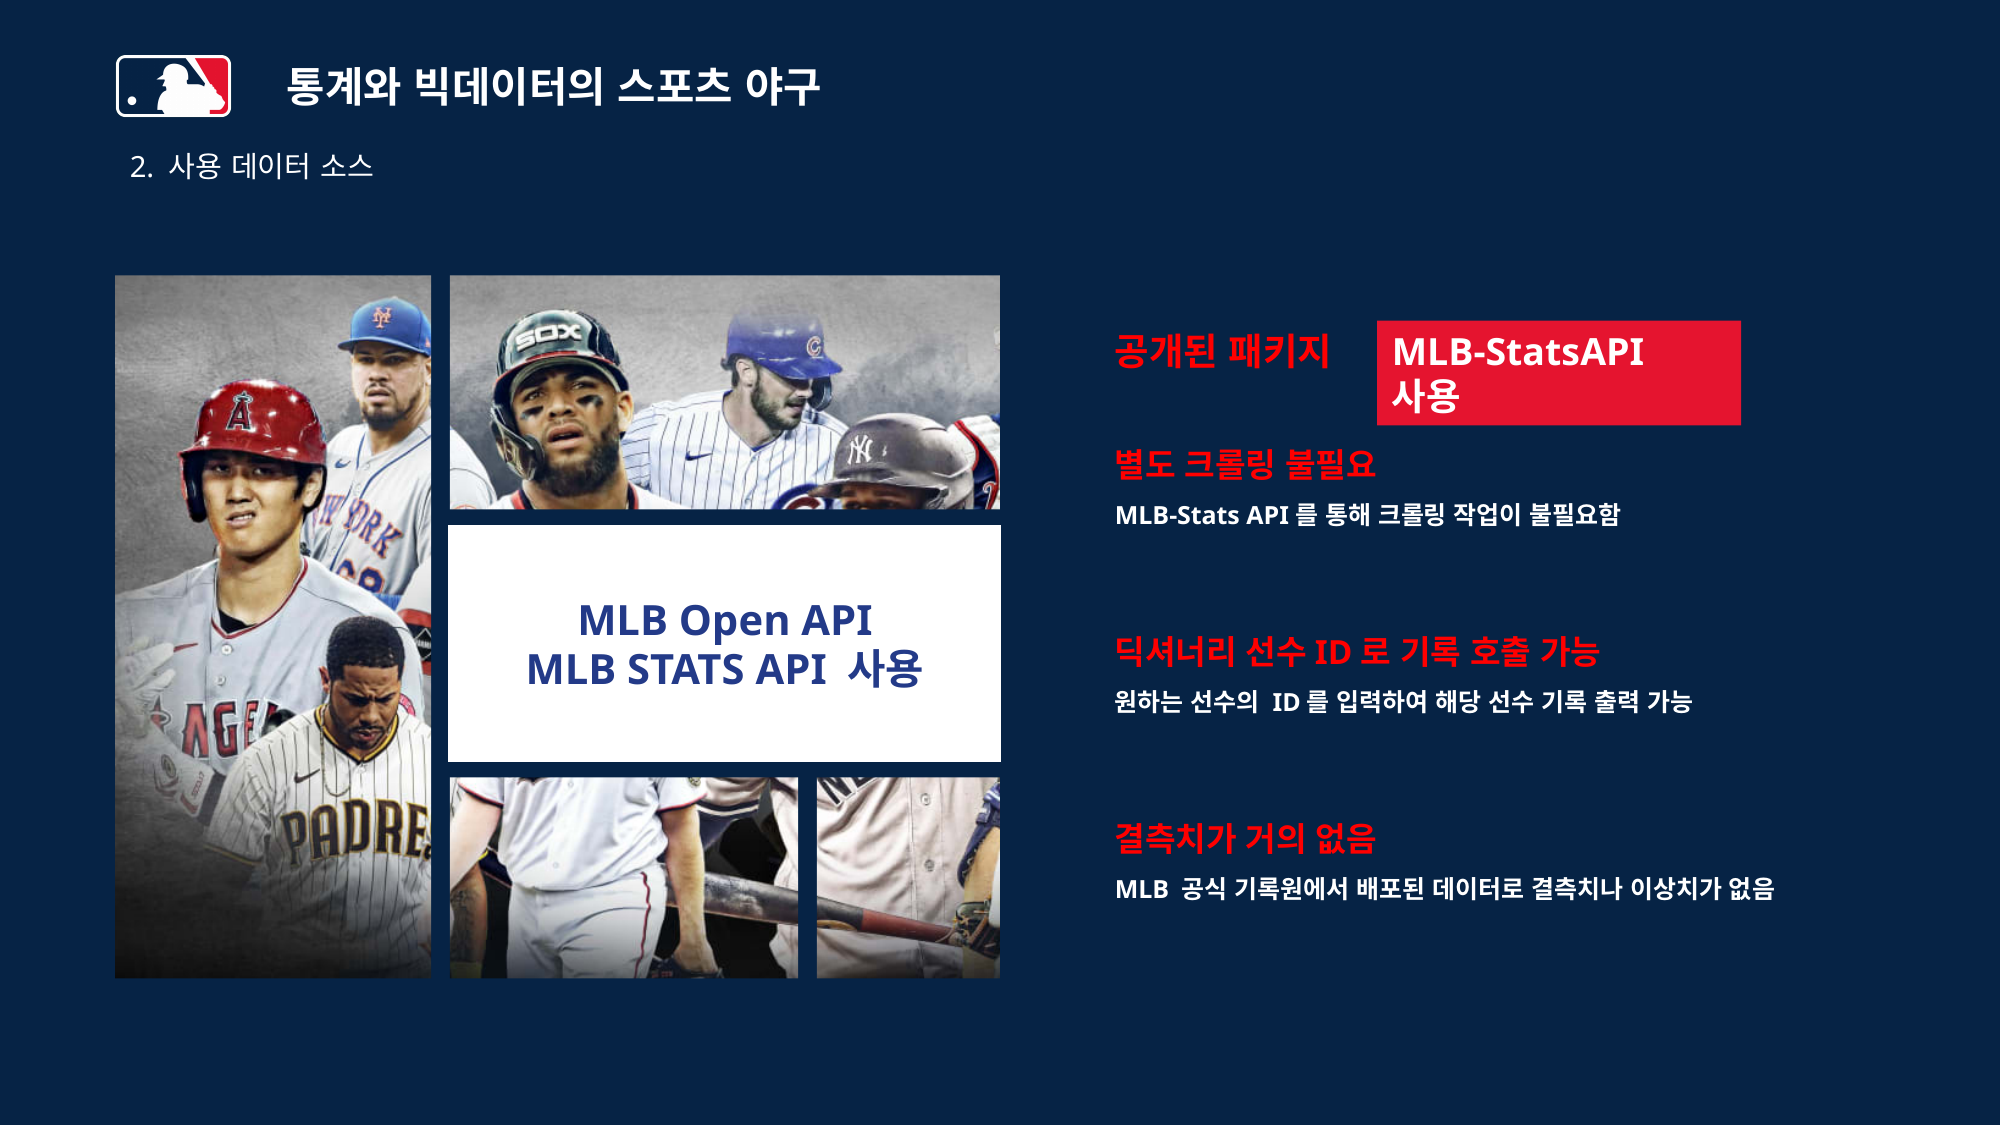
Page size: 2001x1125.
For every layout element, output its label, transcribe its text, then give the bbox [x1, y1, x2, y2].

text_box 딕셔너리 선수ID로 기록 호출 가능 [1100, 623, 1742, 679]
text_box 결측치가 거의 없음 [1100, 810, 1440, 866]
text_box 2. 사용 데이터 소스 [115, 141, 1025, 191]
text_box MLB 공식 기록원에서 배포된 데이터로 결측치나 이상치가 없음 [1099, 866, 1850, 912]
text_box MLB-StatsAPI 사용 [1377, 320, 1742, 426]
text_box 원하는 선수의 ID를 입력하여 해당 선수 기록 출력 가능 [1099, 679, 1754, 725]
picture [114, 274, 1001, 979]
text_box 공개된 패키지 [1100, 320, 1377, 381]
text_box 별도 크롤링 불필요 [1100, 436, 1440, 492]
picture [114, 52, 233, 120]
text_box 통계와 빅데이터의 스포츠 야구 [271, 53, 1128, 119]
text_box MLB-Stats API를 통해 크롤링 작업이 불필요함 [1099, 492, 1766, 538]
